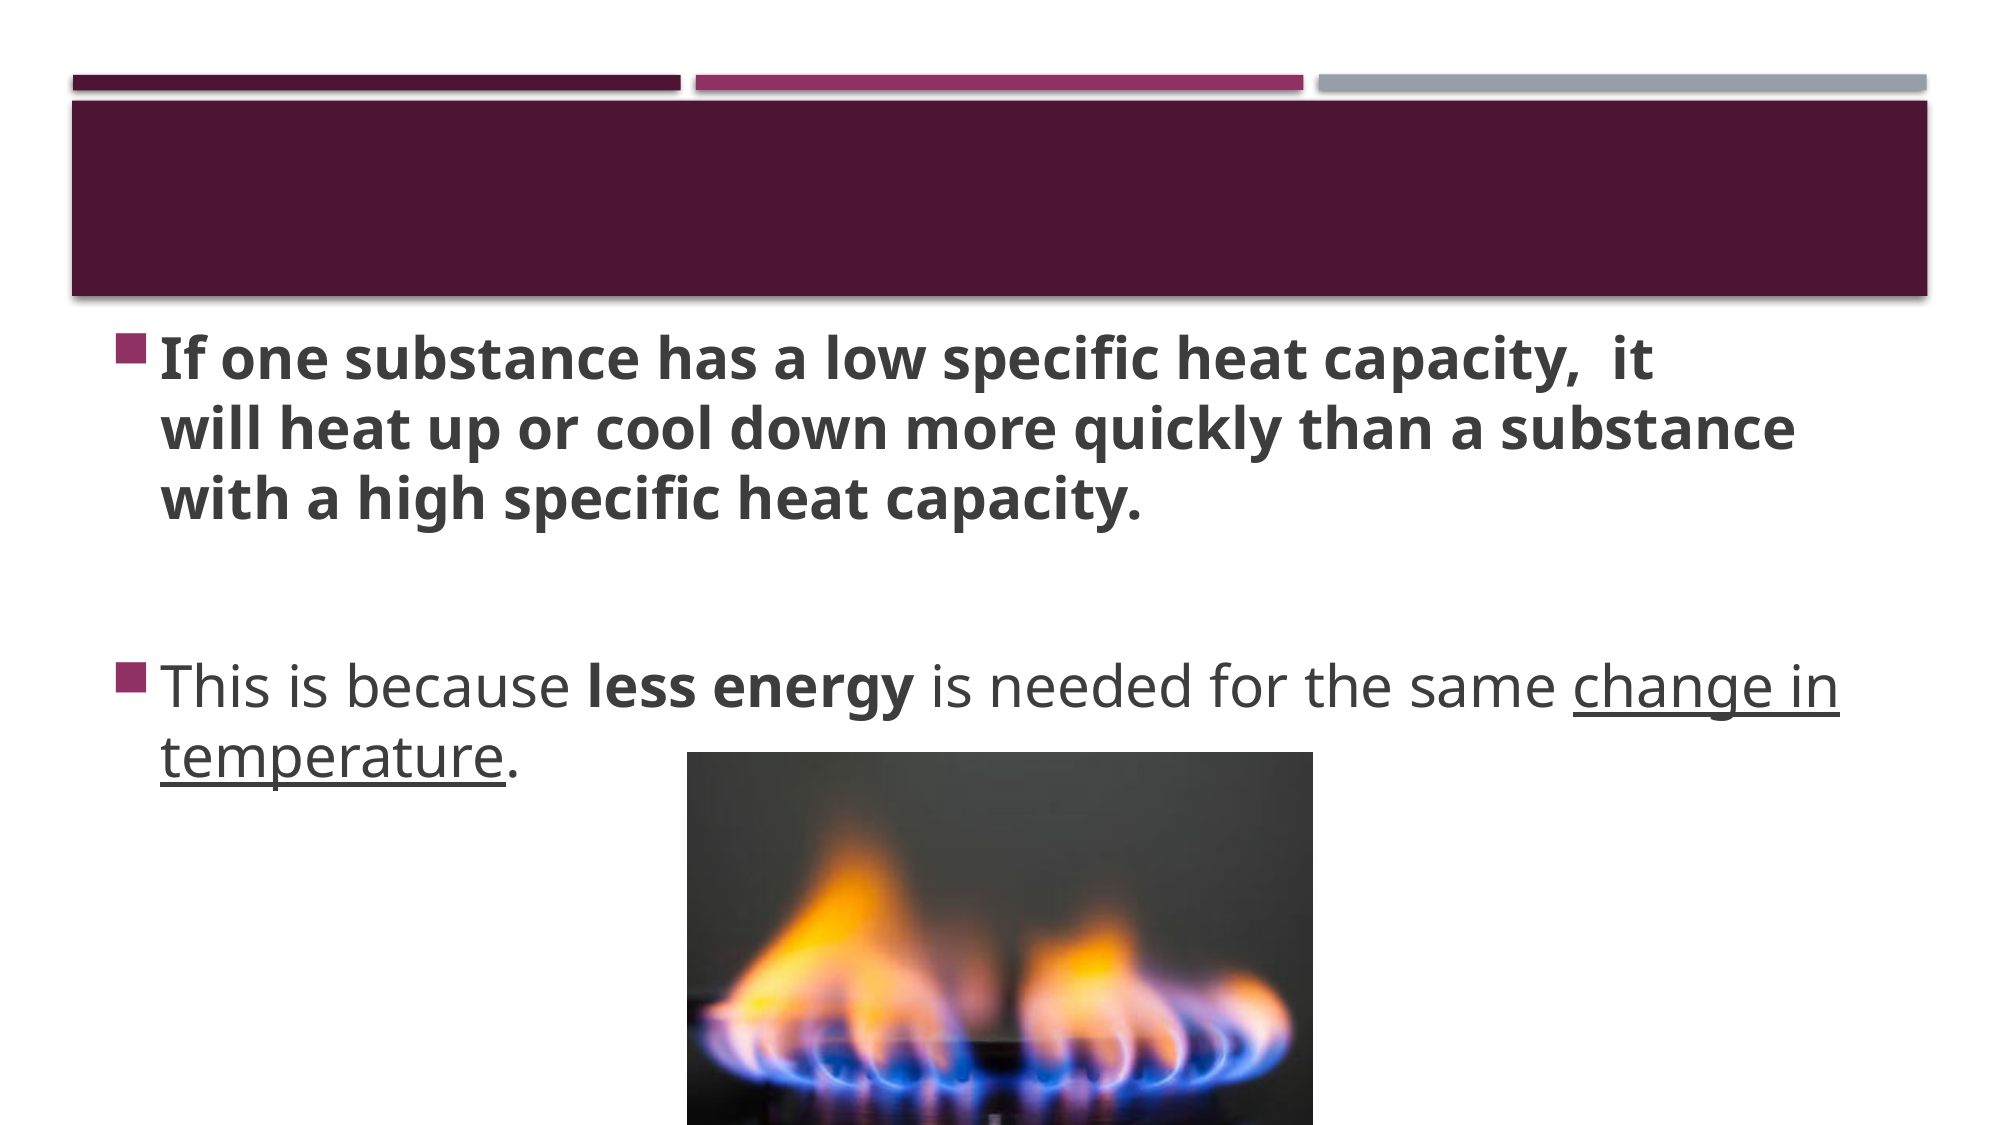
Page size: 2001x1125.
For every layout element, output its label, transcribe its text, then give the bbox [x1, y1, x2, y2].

picture [686, 751, 1313, 1125]
list If one substance has a low specific heat capacity, it will heat up or cool down more quickly than a substance with a high specific heat capacity. This is because less energy is needed for the same change in temperature. [95, 286, 1905, 890]
